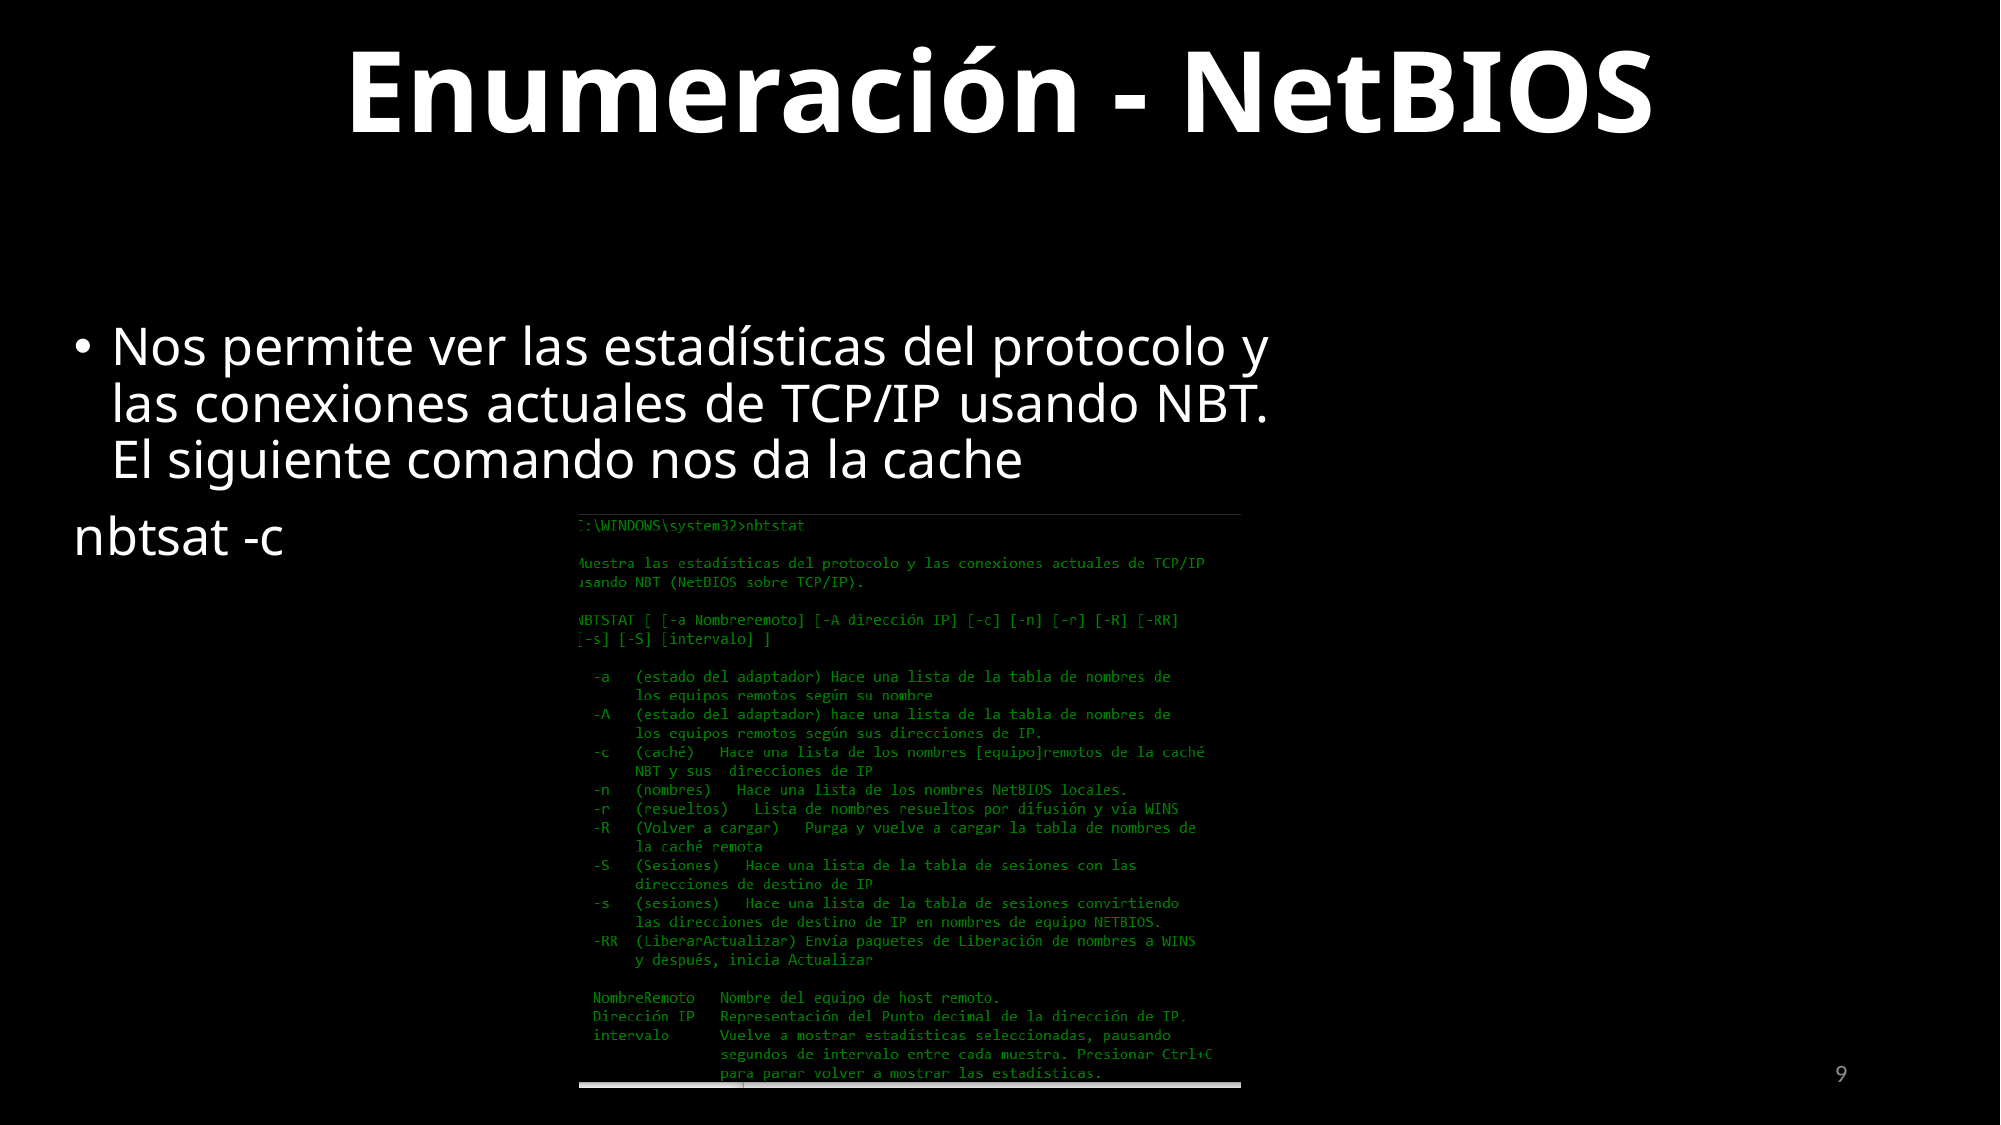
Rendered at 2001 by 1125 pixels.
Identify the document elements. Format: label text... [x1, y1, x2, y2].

text_box Enumeración - NetBIOS [0, 12, 2000, 163]
text_box Nos permite ver las estadísticas del protocolo y las conexiones actuales de TCP/IP usando NBT. El siguiente comando nos da la cache nbtsat -c [59, 313, 1285, 1058]
picture [579, 514, 1241, 1088]
slide_number 9 [1412, 1042, 1863, 1103]
